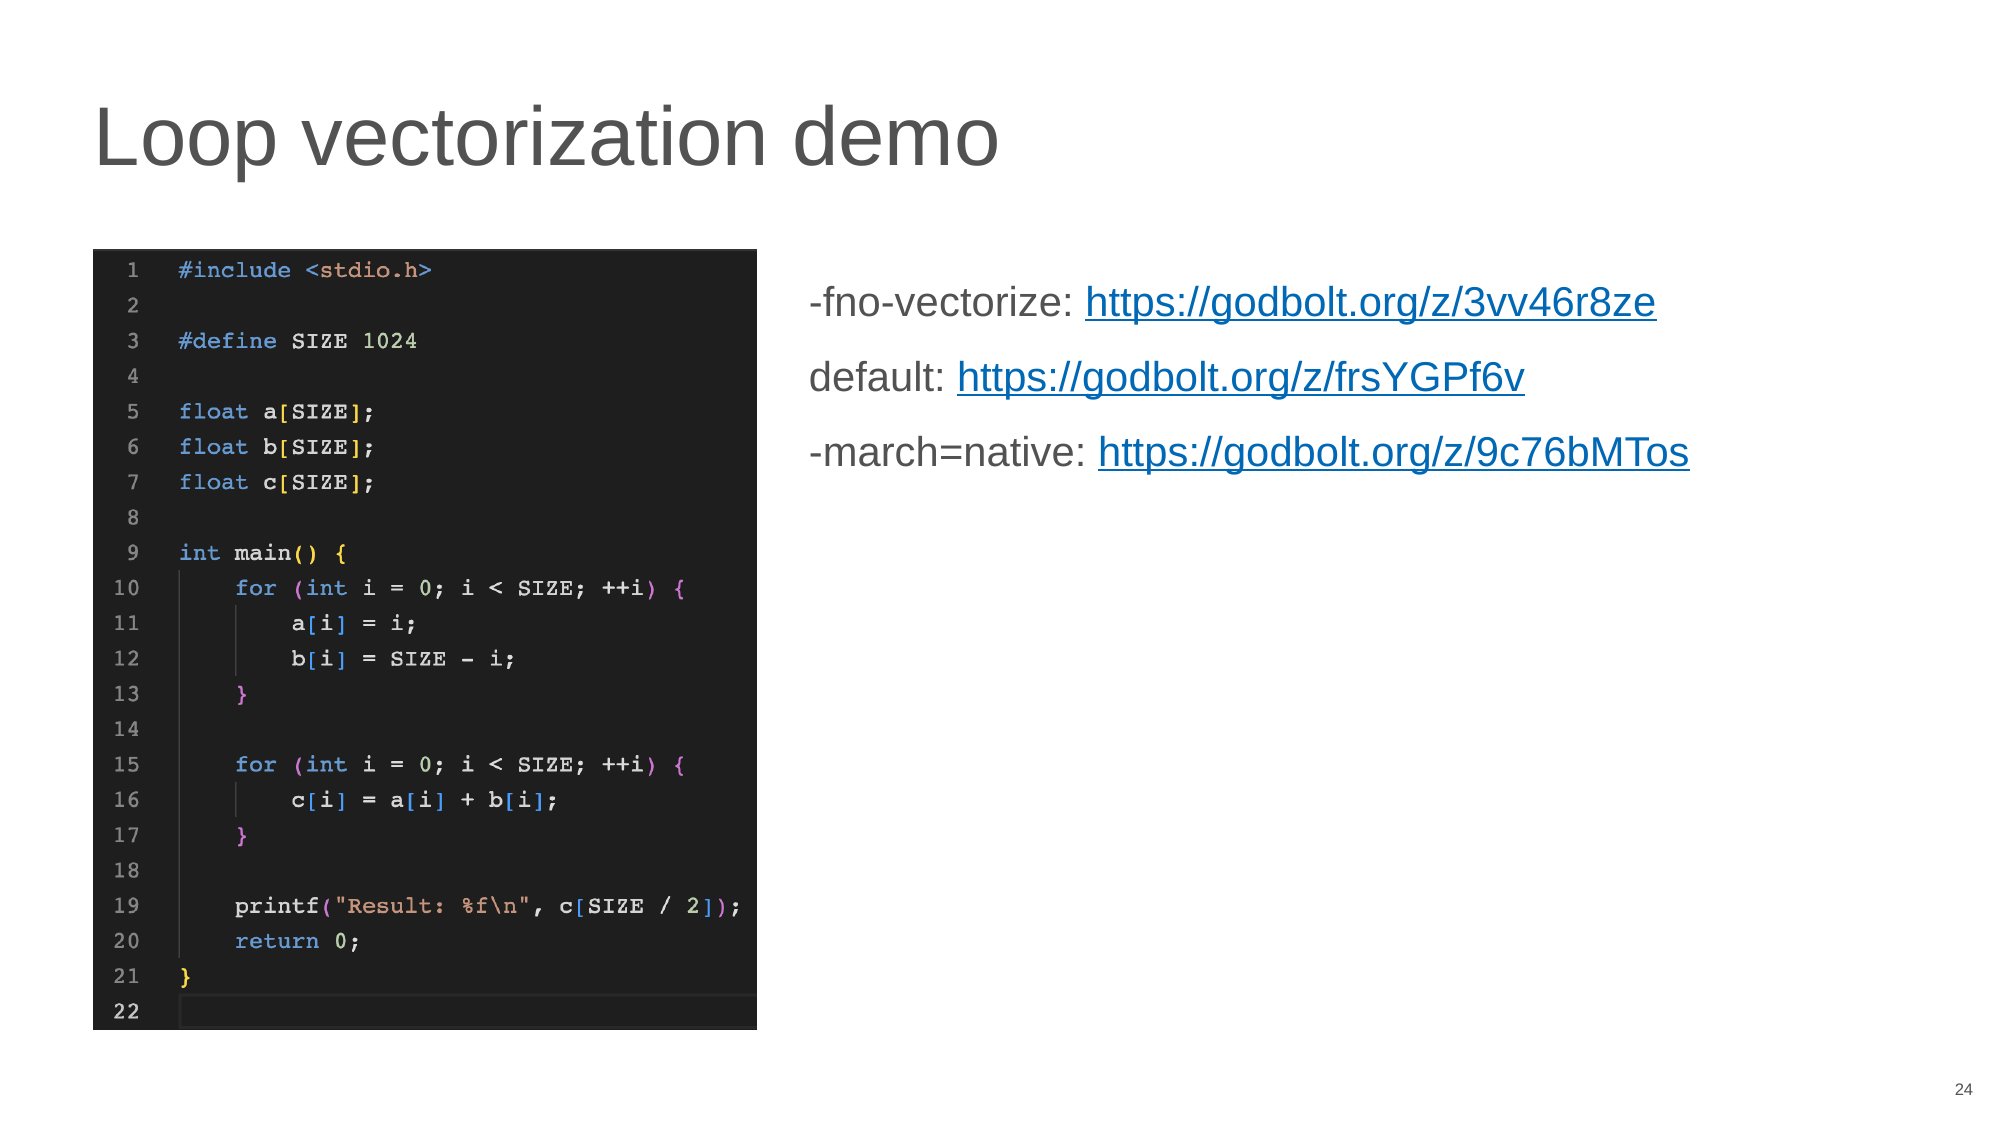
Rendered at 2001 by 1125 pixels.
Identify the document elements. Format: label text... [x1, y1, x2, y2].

picture [93, 249, 758, 1030]
title Loop vectorization demo [93, 93, 1900, 250]
list -fno-vectorize: https://godbolt.org/z/3vv46r8ze default: https://godbolt.org/z/frsYGPf6v -march=native: https://godbolt.org/z/9c76bMTos [808, 274, 1900, 1025]
